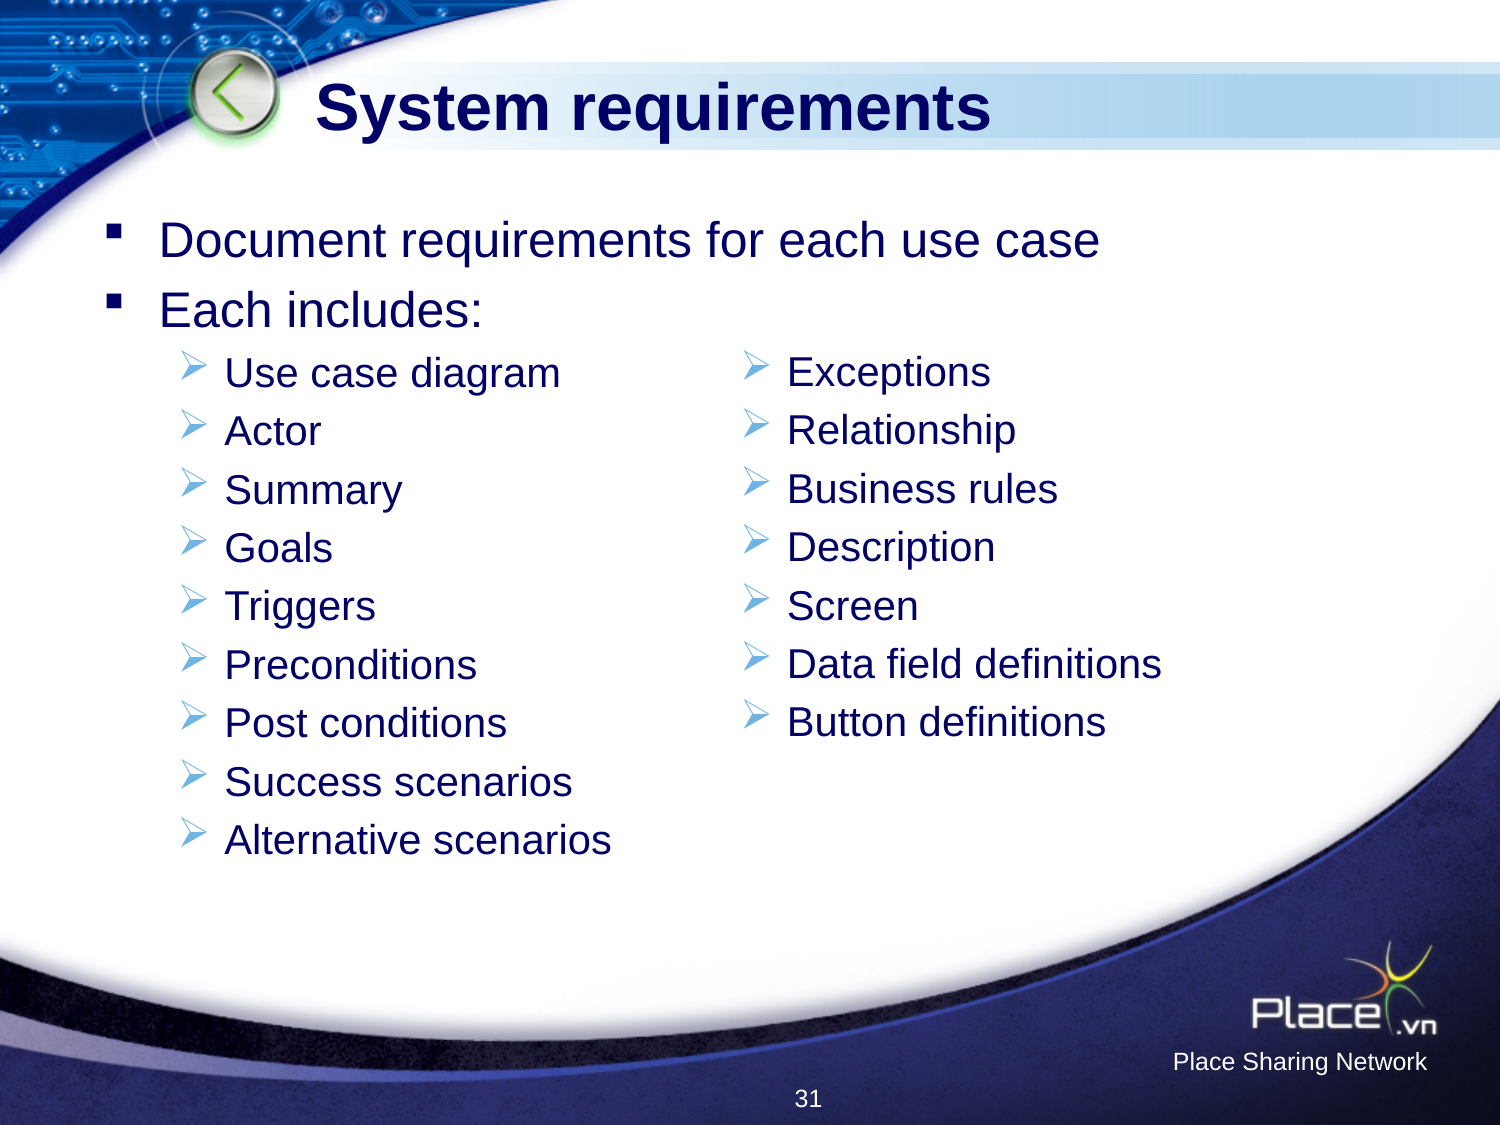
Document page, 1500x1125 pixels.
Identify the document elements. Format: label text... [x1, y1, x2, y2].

picture [0, 0, 1500, 1125]
title System requirements [300, 57, 1438, 150]
text_box Exceptions Relationship Business rules Description Screen Data field definitions Button definitions [650, 337, 1300, 1113]
footer Place Sharing Network [1300, 1037, 1450, 1075]
list Document requirements for each use case Each includes: Use case diagram Actor Summary Goals Triggers Preconditions Post conditions Success scenarios Alternative scenarios [87, 200, 1450, 975]
slide_number 31 [487, 1074, 838, 1113]
